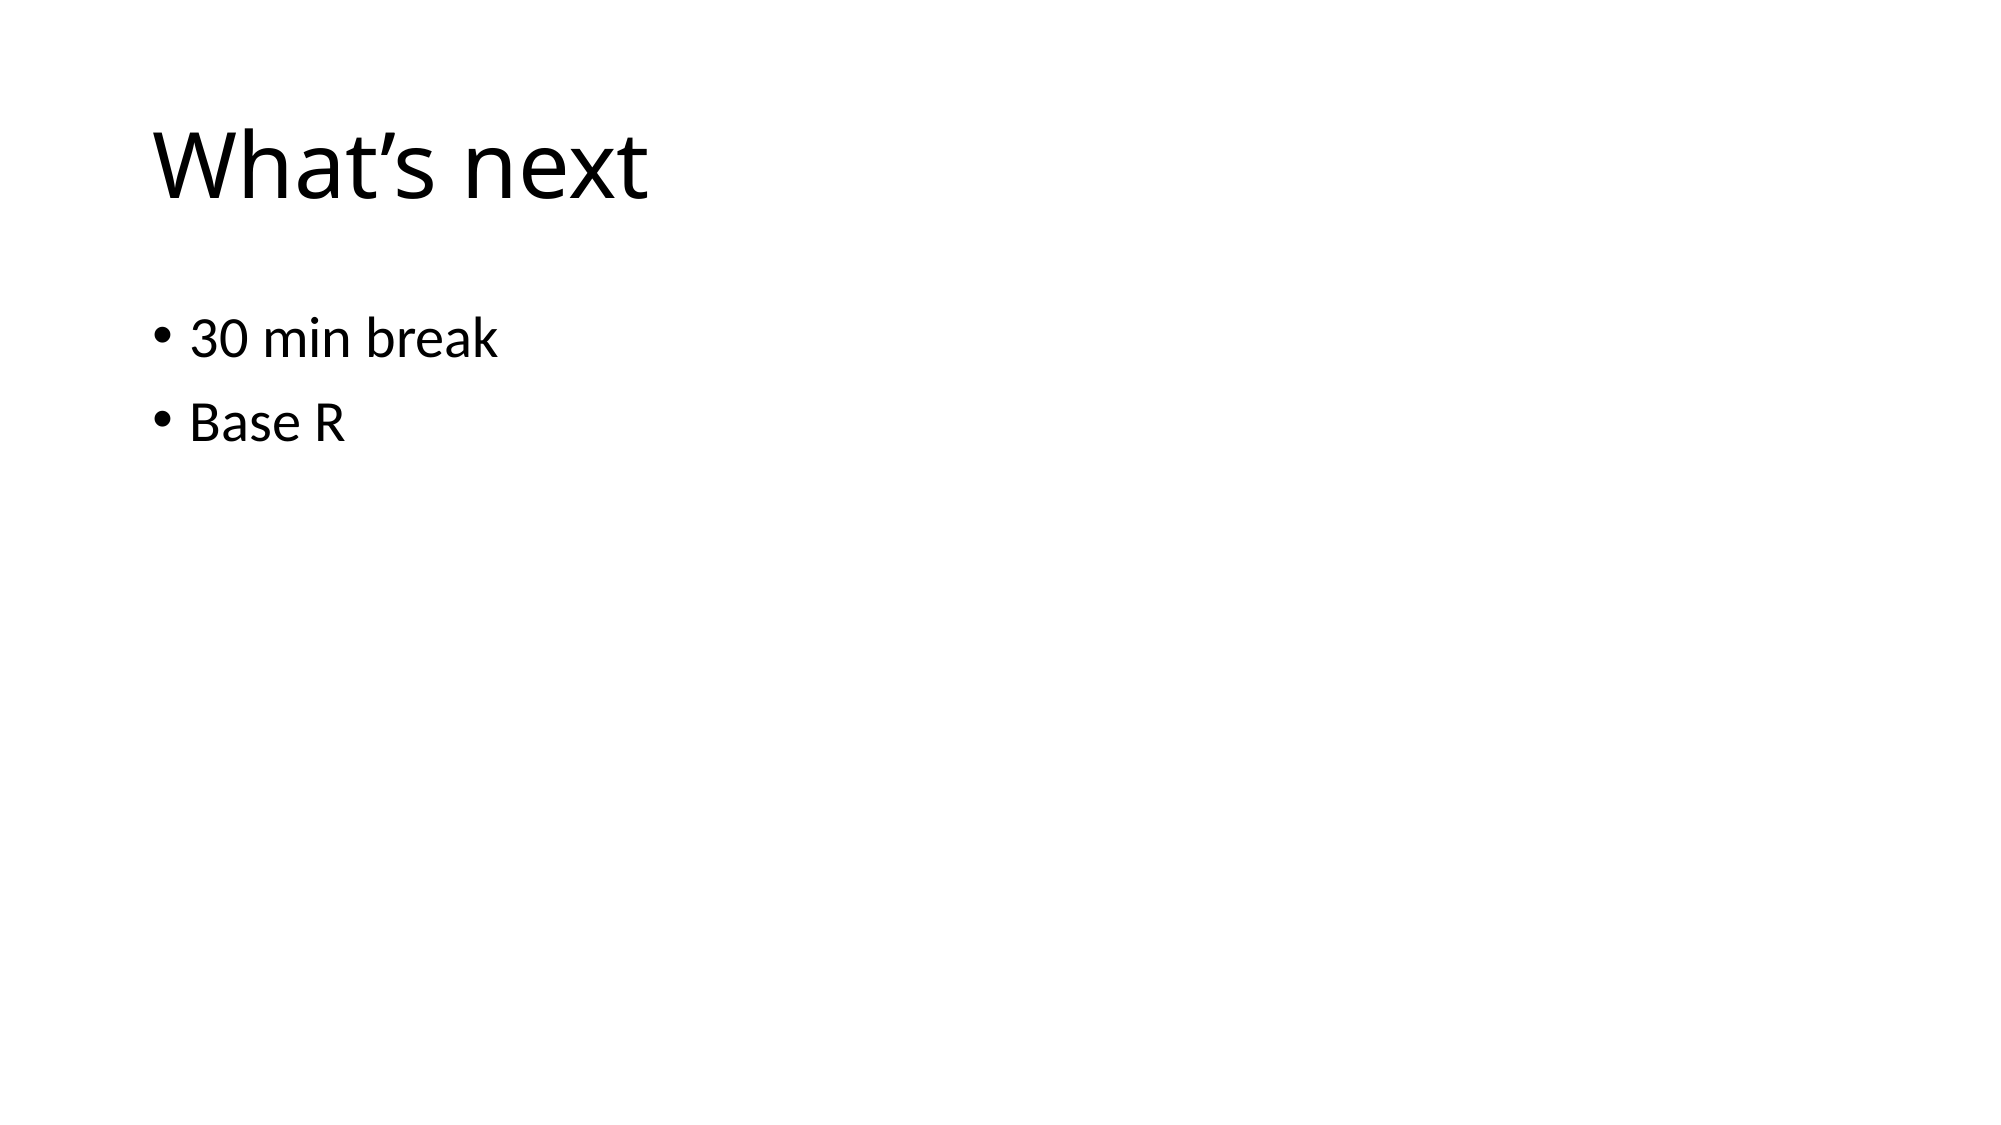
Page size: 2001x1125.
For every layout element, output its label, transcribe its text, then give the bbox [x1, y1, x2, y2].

title What’s next [137, 59, 1863, 278]
list 30 min break Base R [137, 299, 1863, 1014]
